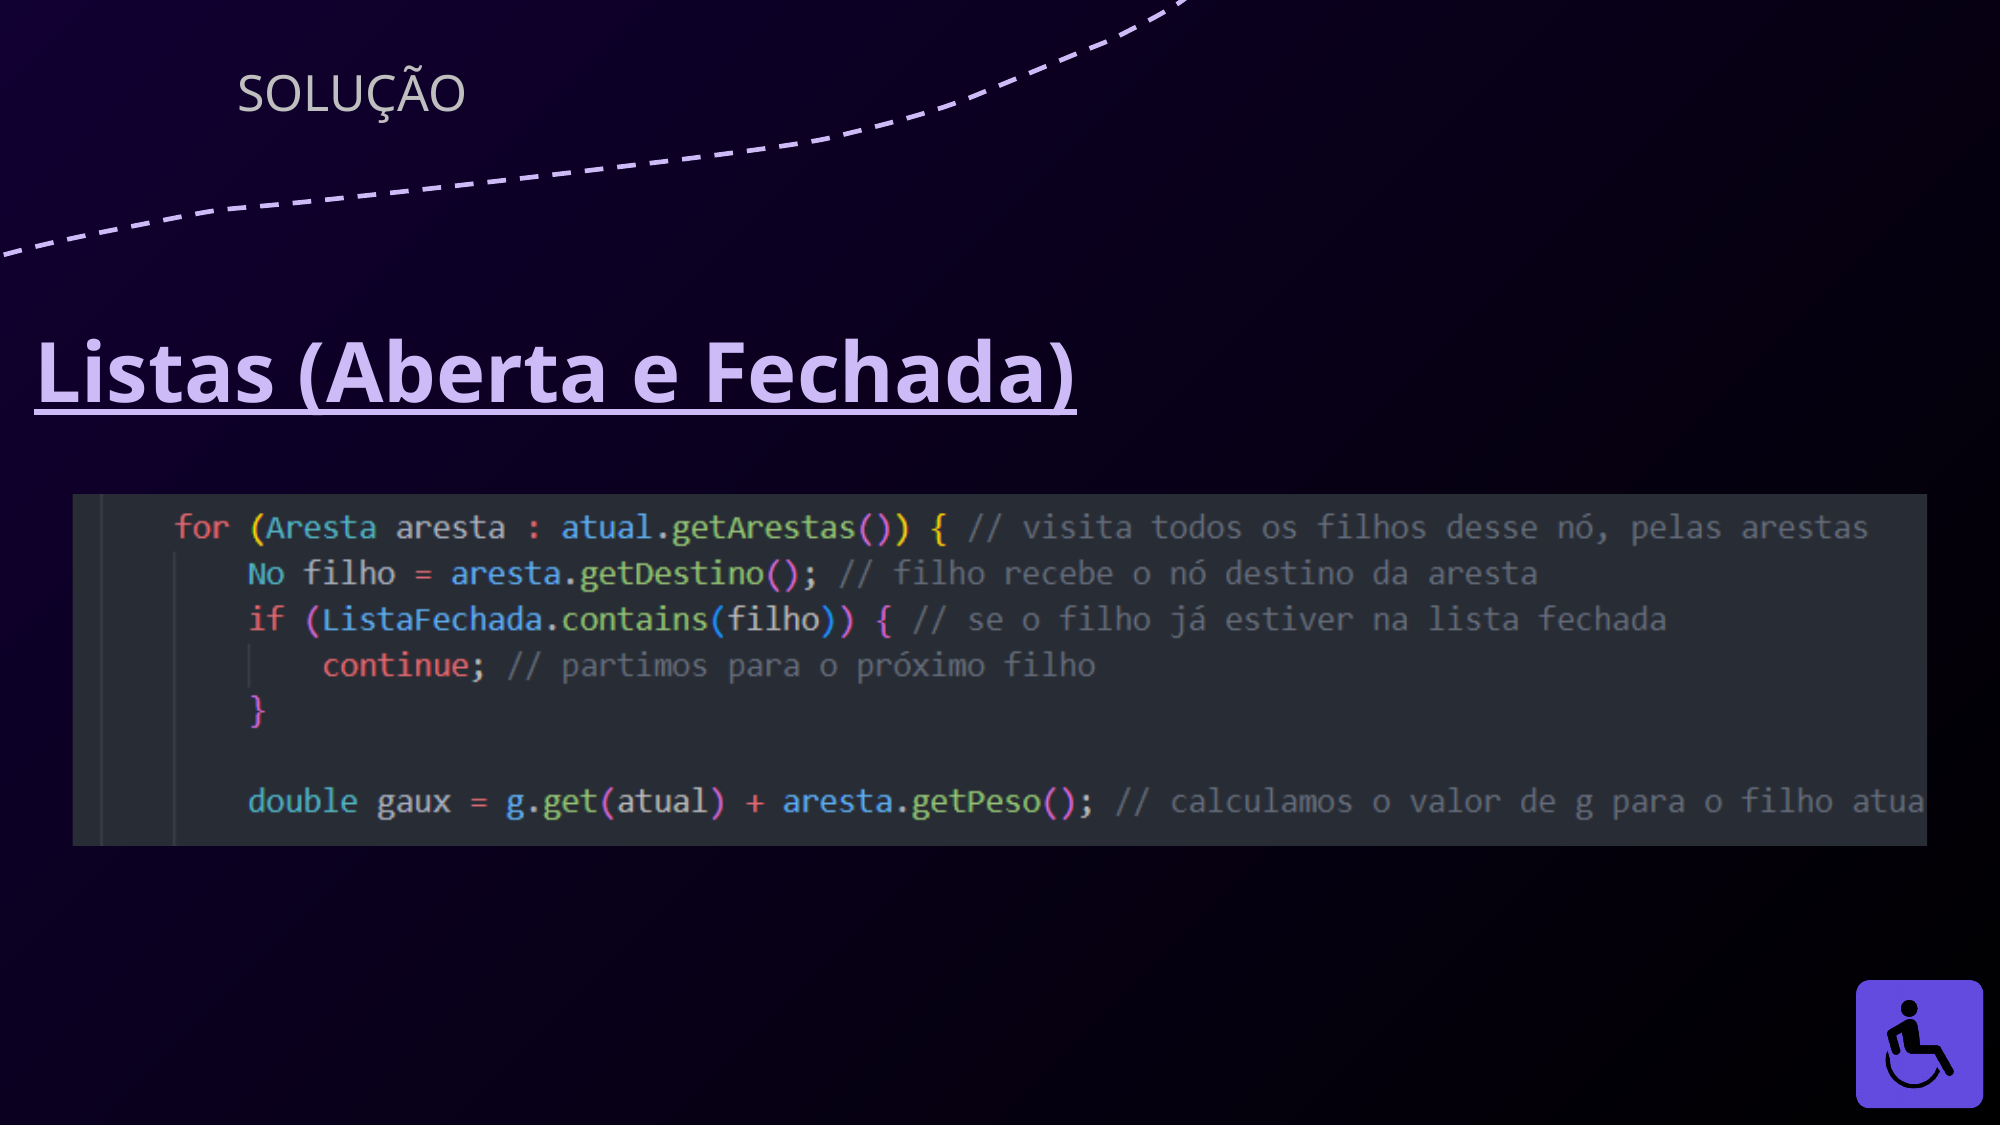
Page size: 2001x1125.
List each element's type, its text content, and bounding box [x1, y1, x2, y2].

text_box [0, 0, 1185, 275]
picture [1838, 963, 2000, 1125]
picture [72, 494, 1928, 846]
text_box Listas (Aberta e Fechada) [19, 312, 1105, 427]
text_box SOLUÇÃO [222, 54, 865, 130]
text_box SOLUÇÃO [867, 54, 1161, 130]
